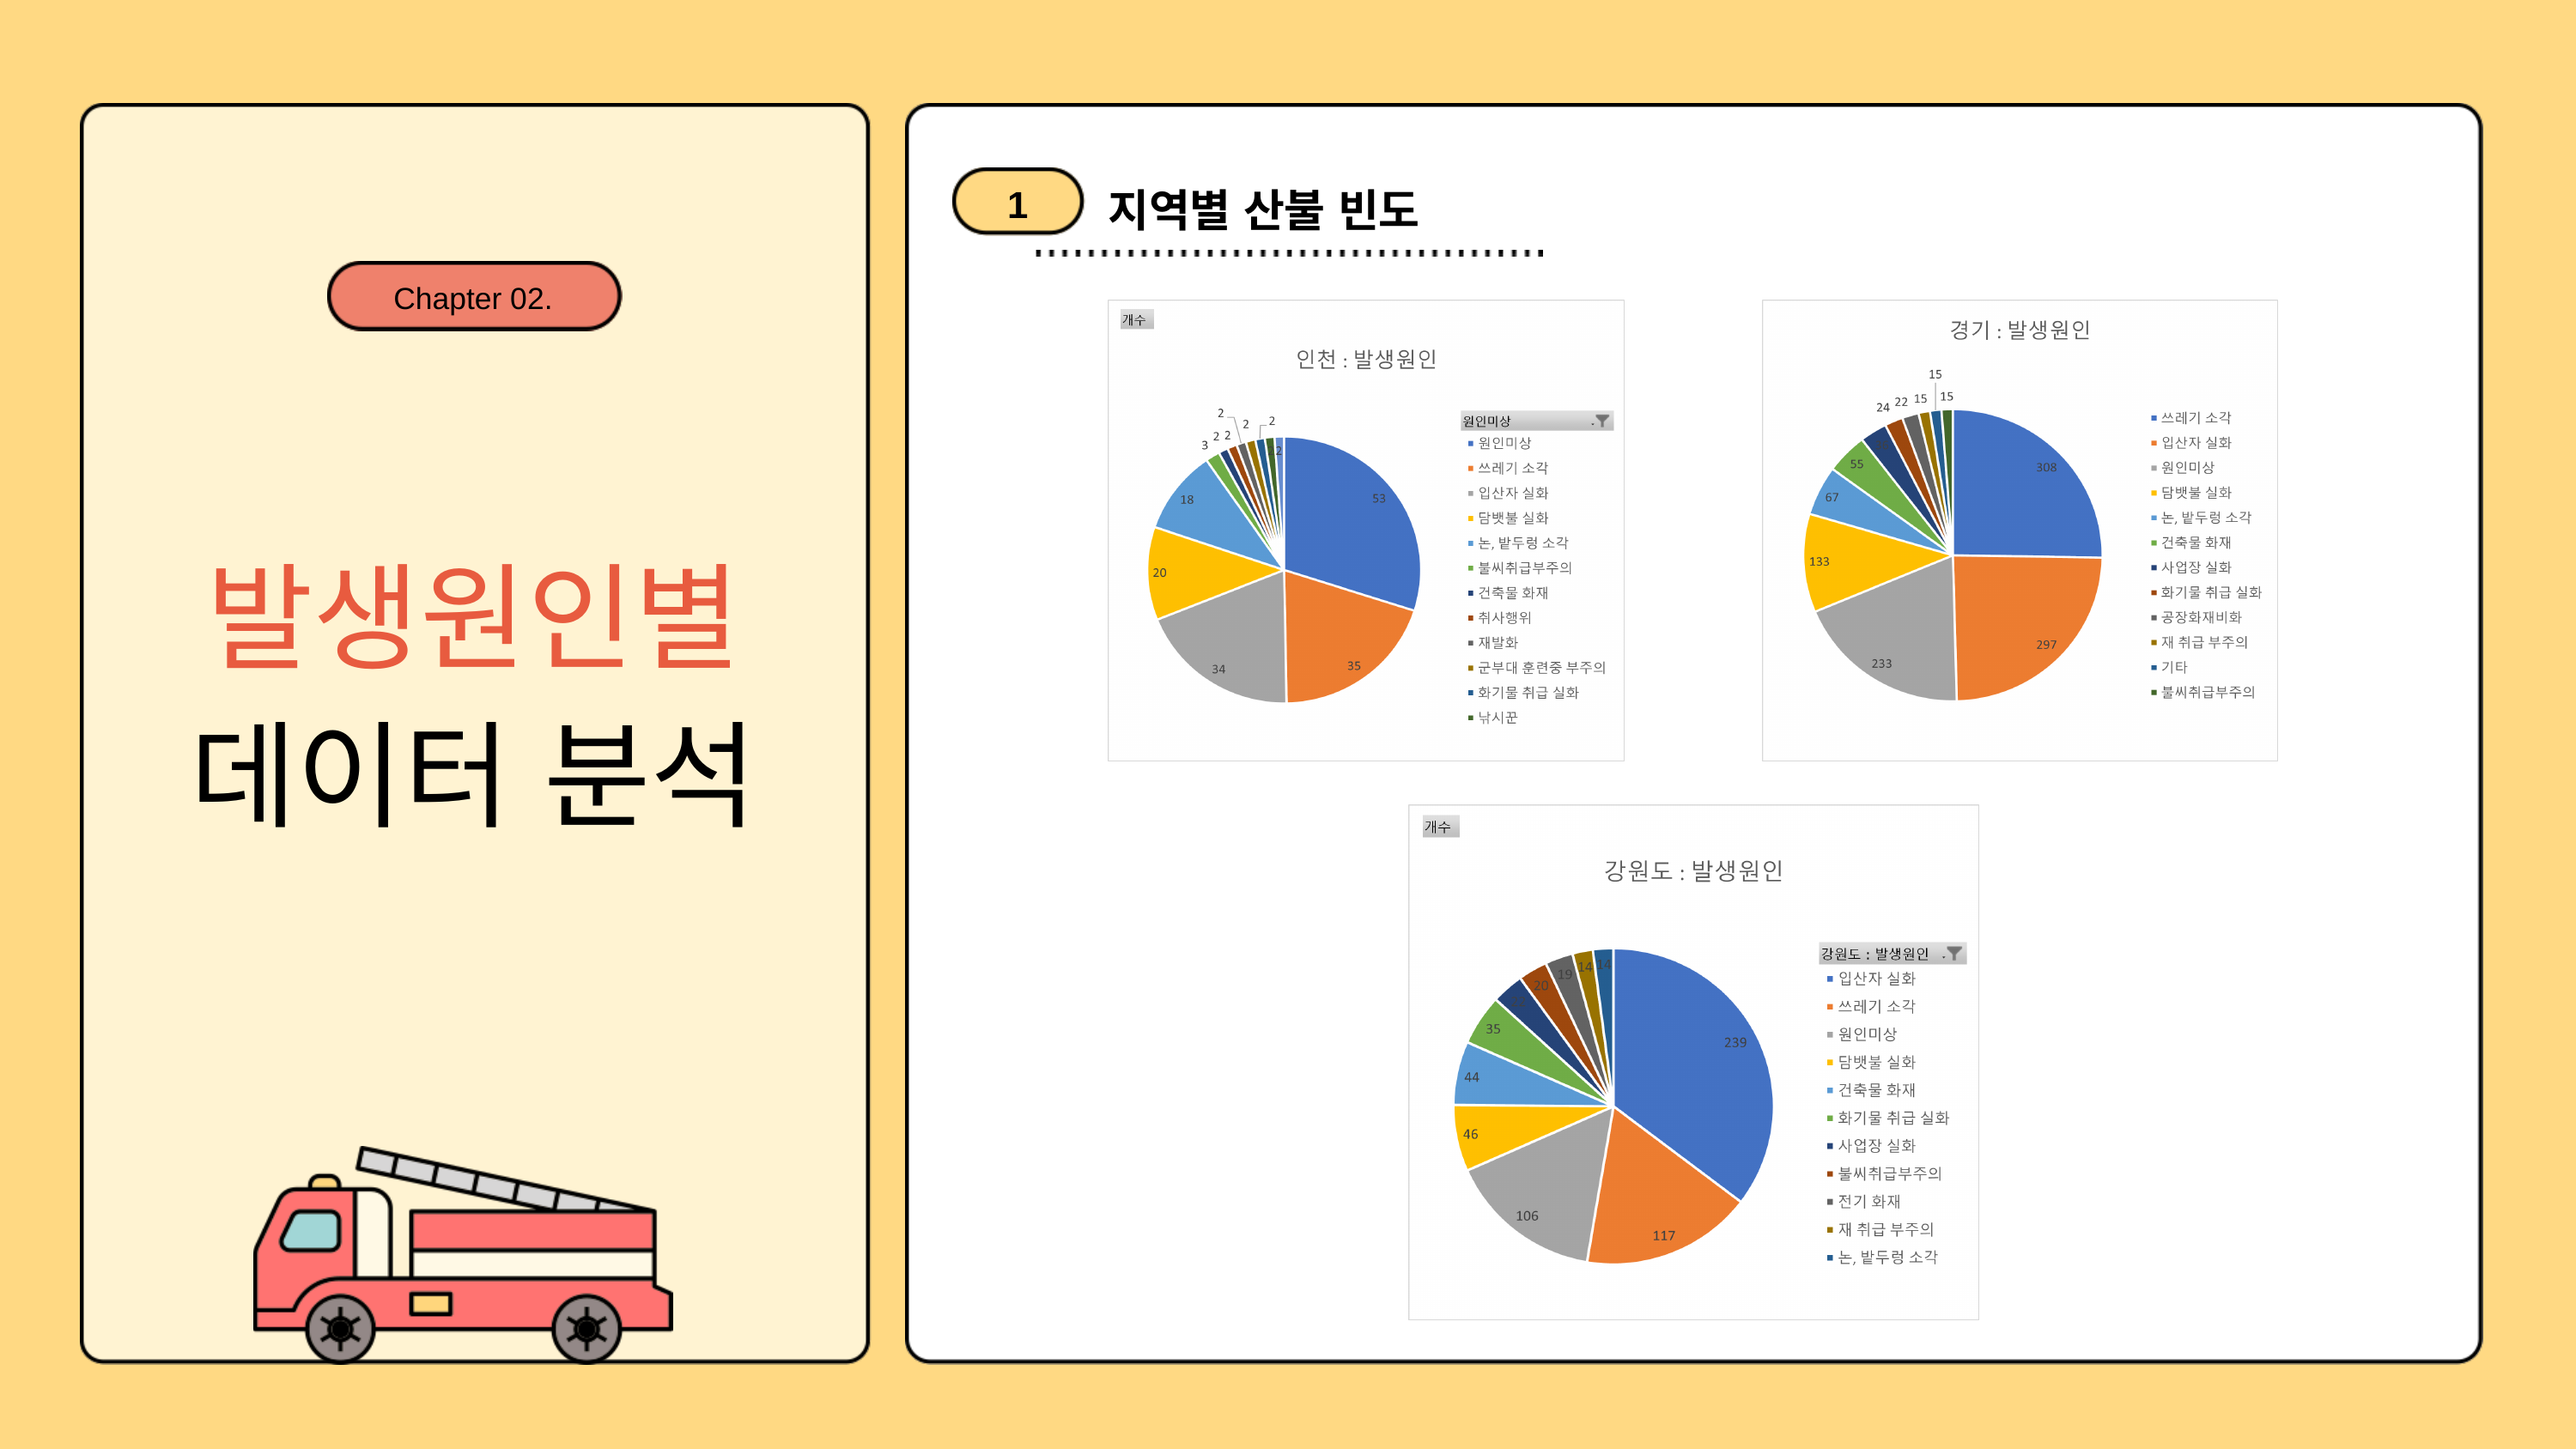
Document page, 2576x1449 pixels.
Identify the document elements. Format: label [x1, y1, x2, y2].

picture [904, 103, 2483, 1365]
picture [80, 103, 872, 1365]
